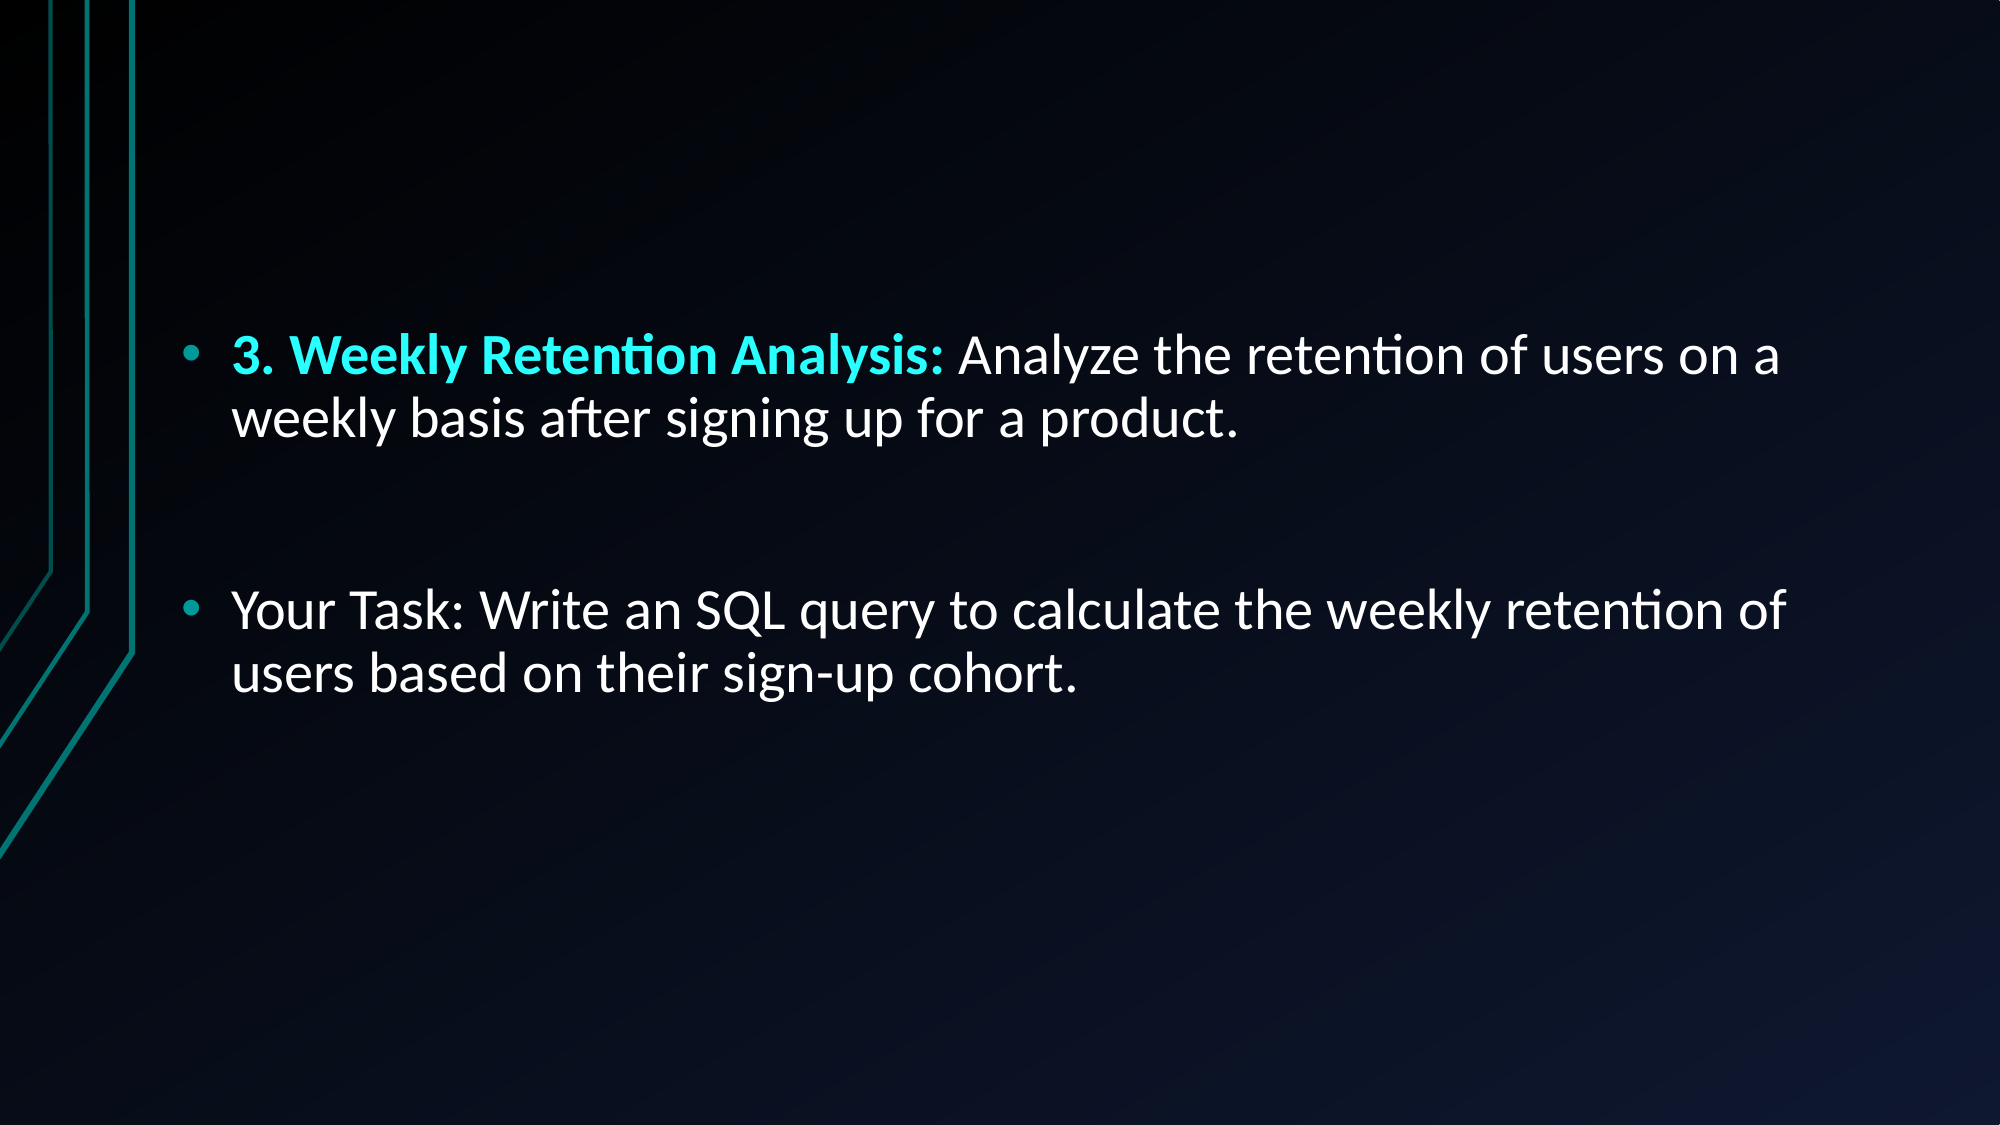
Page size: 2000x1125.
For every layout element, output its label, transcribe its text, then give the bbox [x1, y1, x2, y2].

list 3. Weekly Retention Analysis: Analyze the retention of users on a weekly basis after signing up for a product. Your Task: Write an SQL query to calculate the weekly retention of users based on their sign-up cohort. [161, 314, 1910, 1106]
